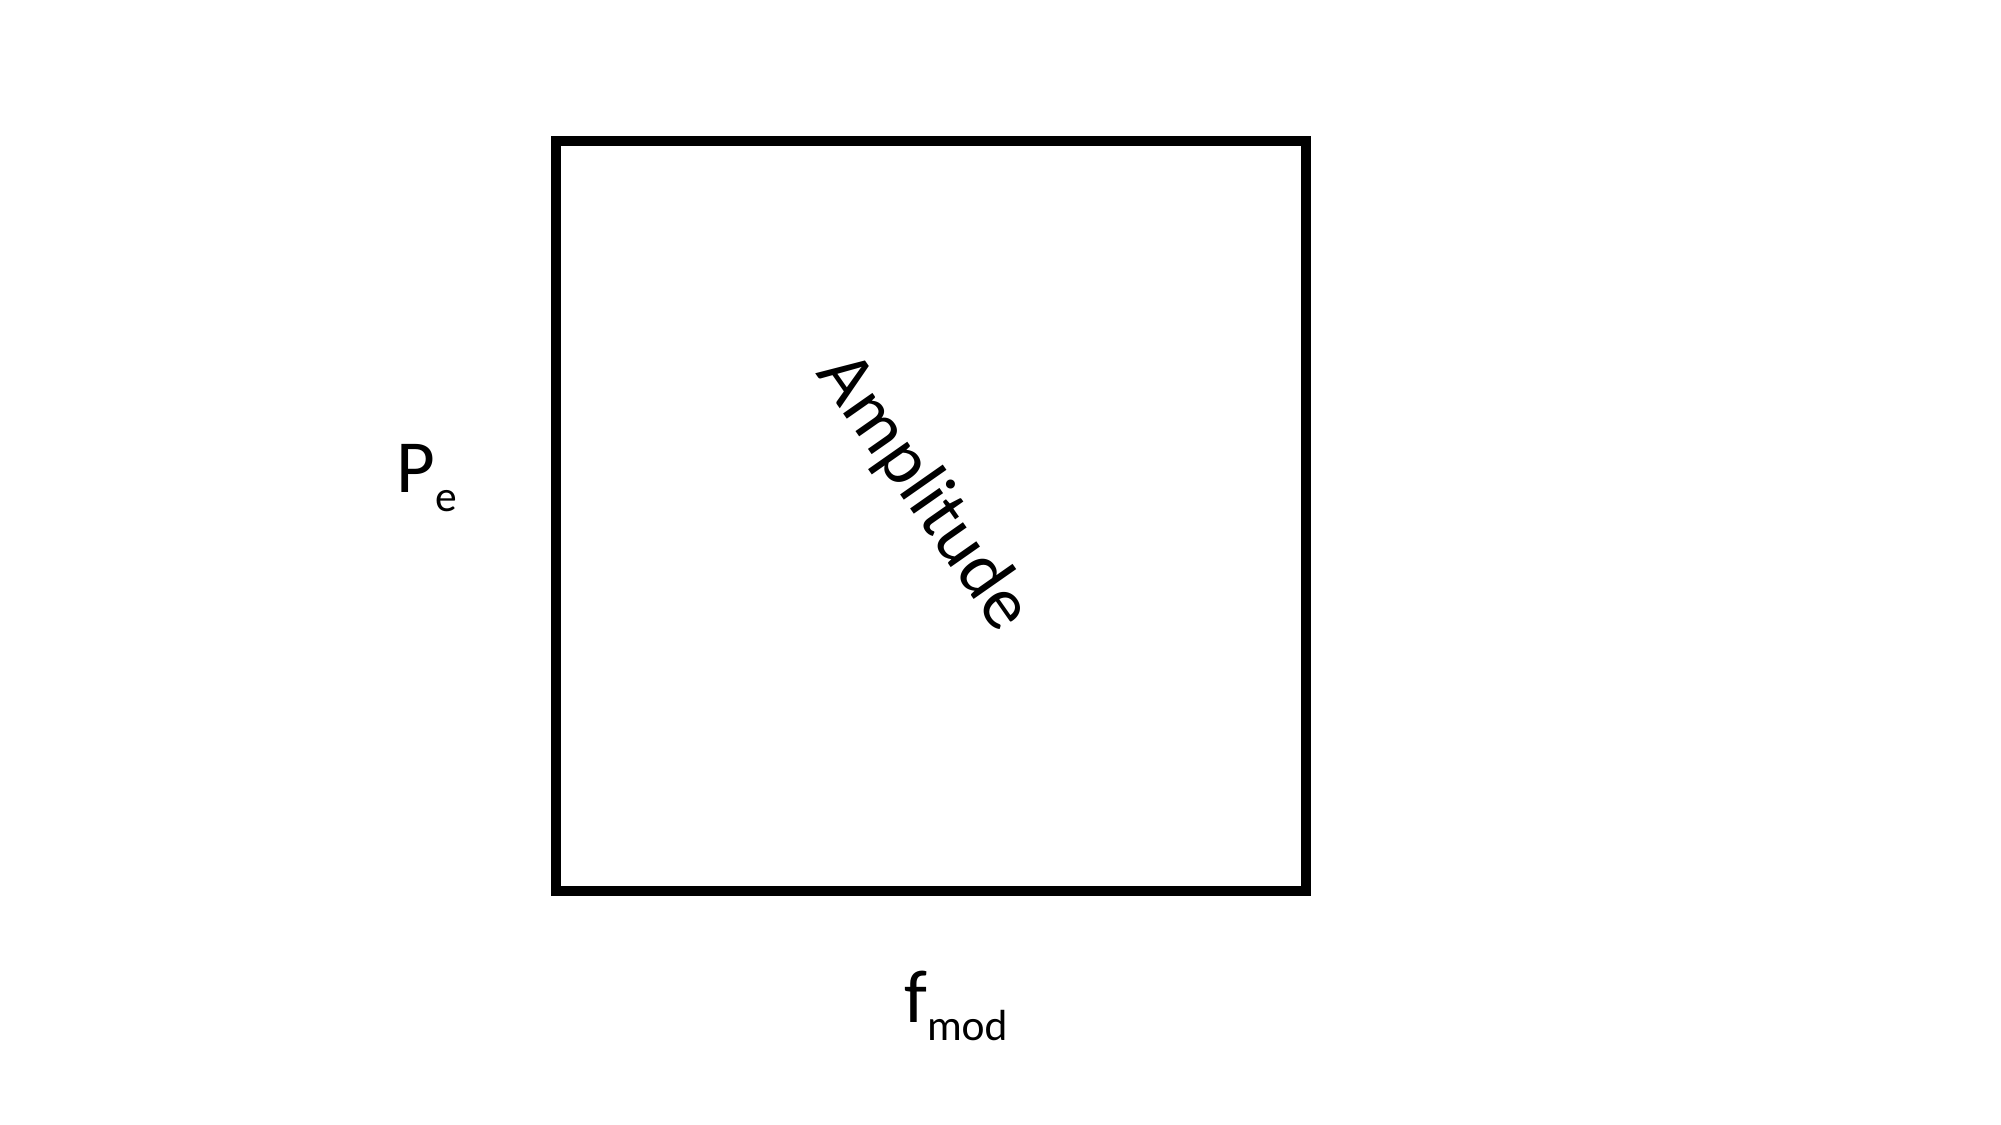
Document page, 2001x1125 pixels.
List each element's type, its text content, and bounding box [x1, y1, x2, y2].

text_box Amplitude [745, 253, 1117, 722]
text_box Pe [297, 410, 556, 528]
text_box [555, 140, 1307, 892]
text_box fmod [826, 939, 1085, 1057]
